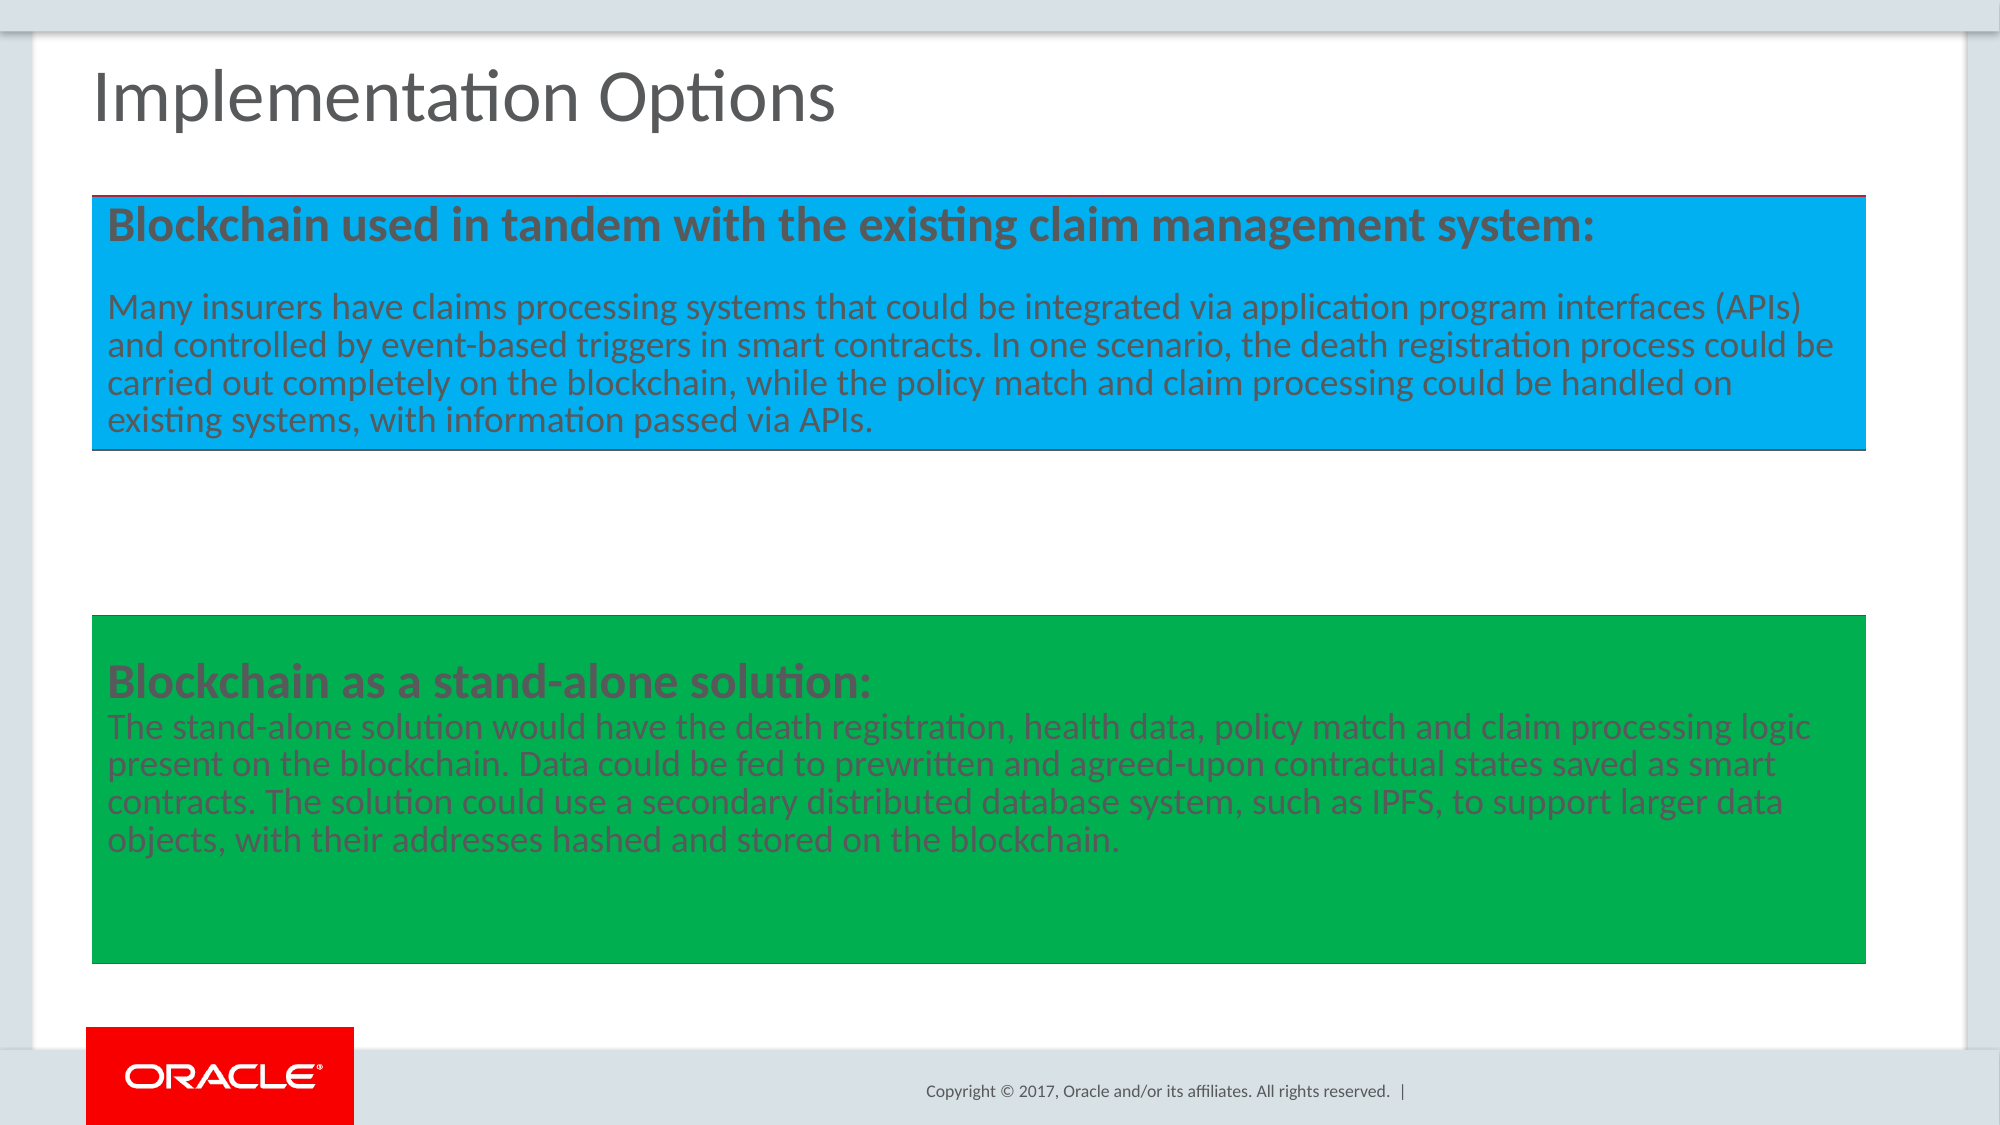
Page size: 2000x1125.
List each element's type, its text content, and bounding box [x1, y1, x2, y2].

table_header Blockchain used in tandem with the existing claim management system: Many insurers have claims processing systems that could be integrated via application program interfaces (APIs) and controlled by event-based triggers in smart contracts. In one scenario, the death registration process could be carried out completely on the blockchain, while the policy match and claim processing could be handled on existing systems, with information passed via APIs. [92, 197, 1866, 449]
picture [86, 1027, 354, 1125]
table_header Blockchain as a stand-alone solution: The stand-alone solution would have the death registration, health data, policy match and claim processing logic present on the blockchain. Data could be fed to prewritten and agreed-upon contractual states saved as smart contracts. The solution could use a secondary distributed database system, such as IPFS, to support larger data objects, with their addresses hashed and stored on the blockchain. [92, 616, 1866, 963]
title Implementation Options [92, 68, 1918, 137]
